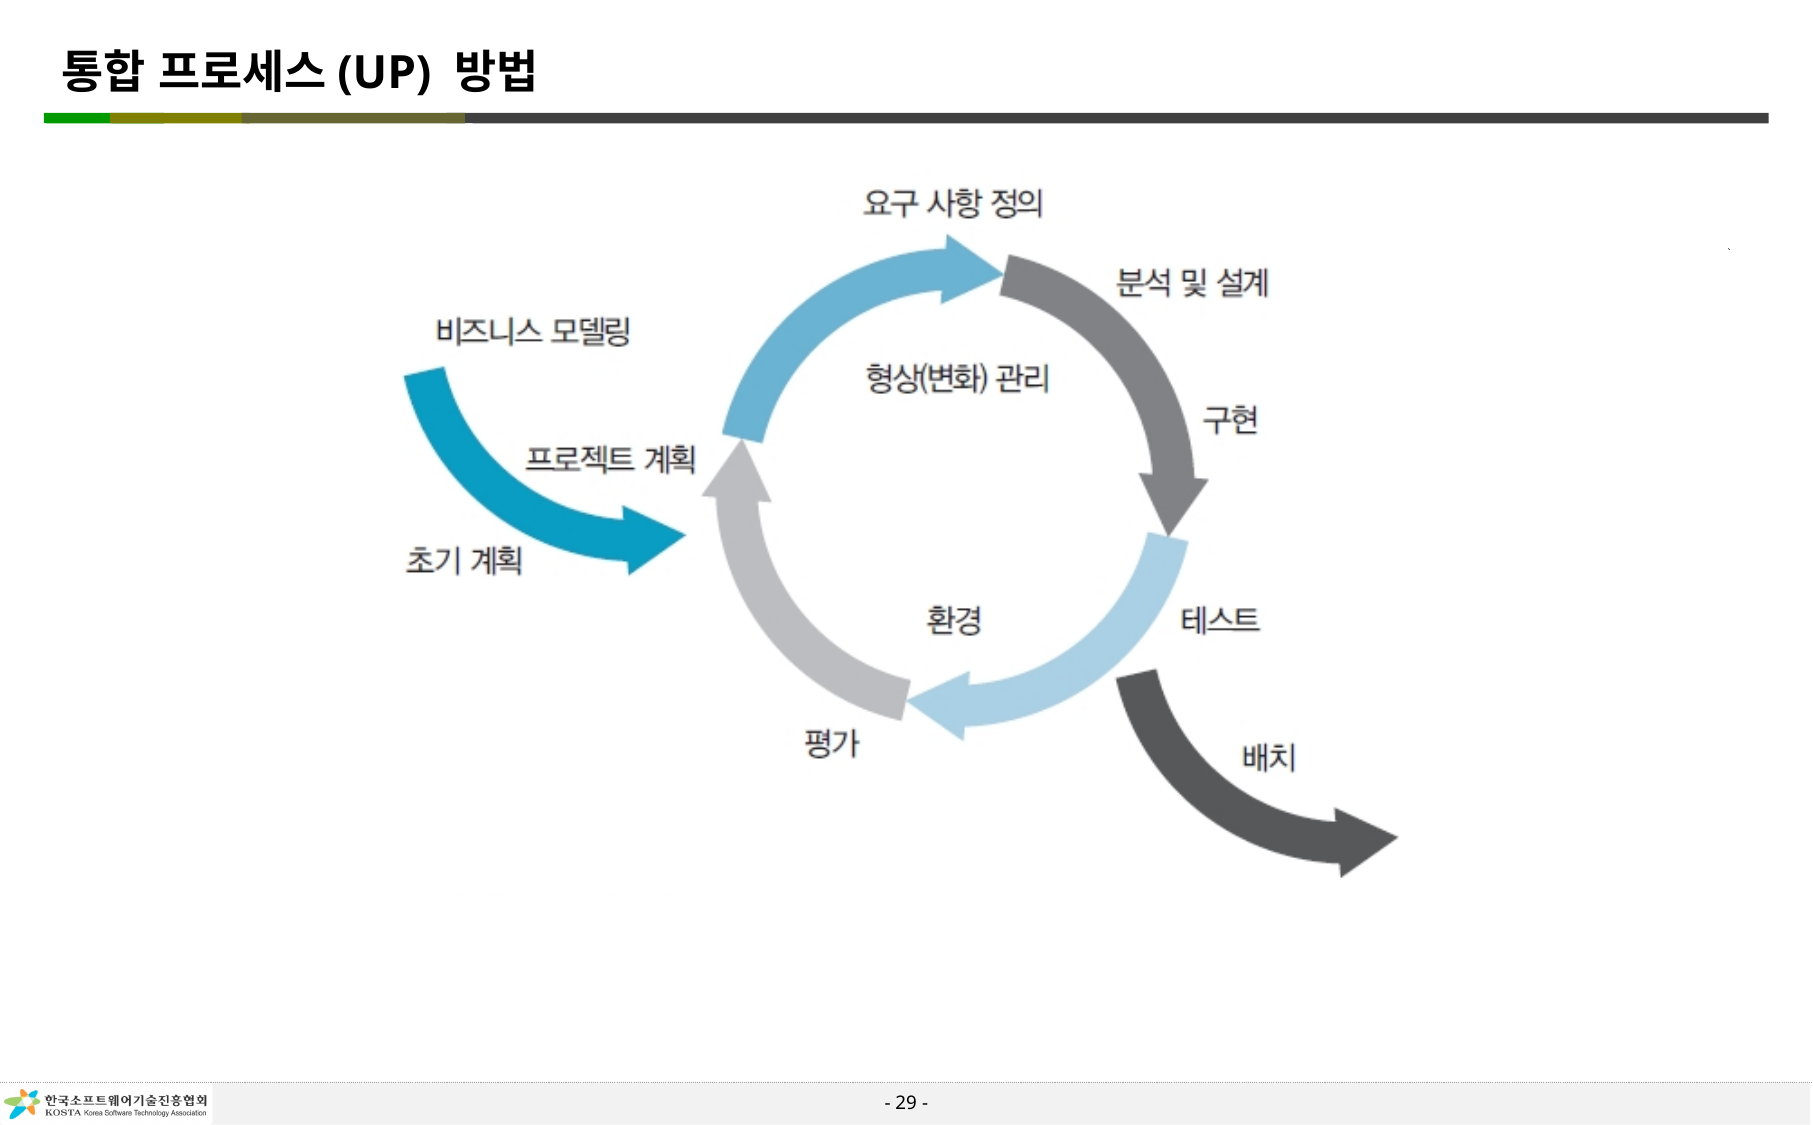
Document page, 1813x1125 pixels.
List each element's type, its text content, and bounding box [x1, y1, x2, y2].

title 통합 프로세스(UP) 방법 [55, 22, 1557, 118]
picture [0, 1082, 213, 1125]
picture [374, 170, 1415, 897]
